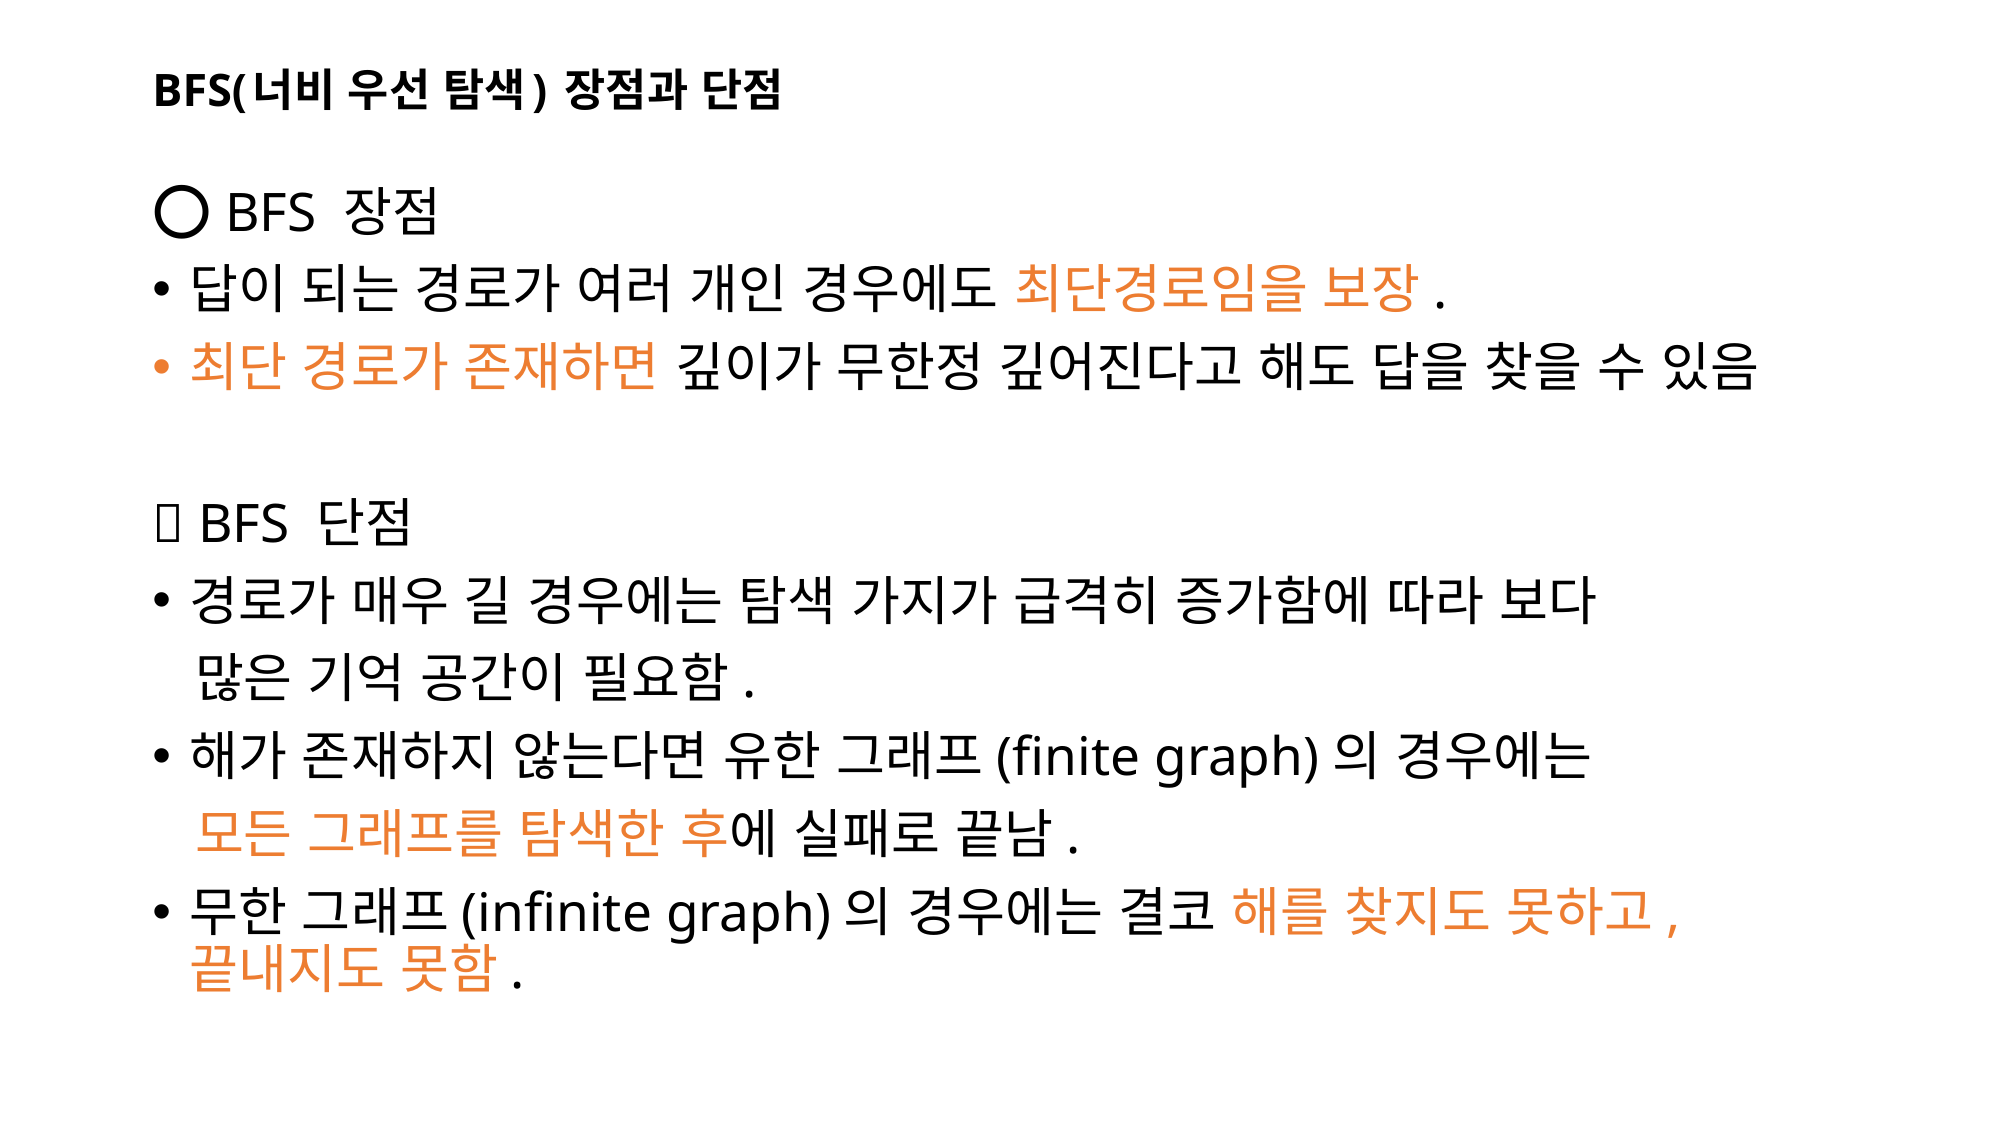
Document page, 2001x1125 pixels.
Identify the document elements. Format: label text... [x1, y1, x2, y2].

list ⭕ BFS 장점 답이 되는 경로가 여러 개인 경우에도 최단경로임을 보장. 최단 경로가 존재하면 깊이가 무한정 깊어진다고 해도 답을 찾을 수 있음 ❌ BFS 단점 경로가 매우 길 경우에는 탐색 가지가 급격히 증가함에 따라 보다 많은 기억 공간이 필요함. 해가 존재하지 않는다면 유한 그래프(finite graph)의 경우에는 모든 그래프를 탐색한 후에 실패로 끝남. 무한 그래프(infinite graph)의 경우에는 결코 해를 찾지도 못하고, 끝내지도 못함. [137, 177, 1863, 1014]
title BFS(너비 우선 탐색) 장점과 단점 [137, 59, 1863, 177]
